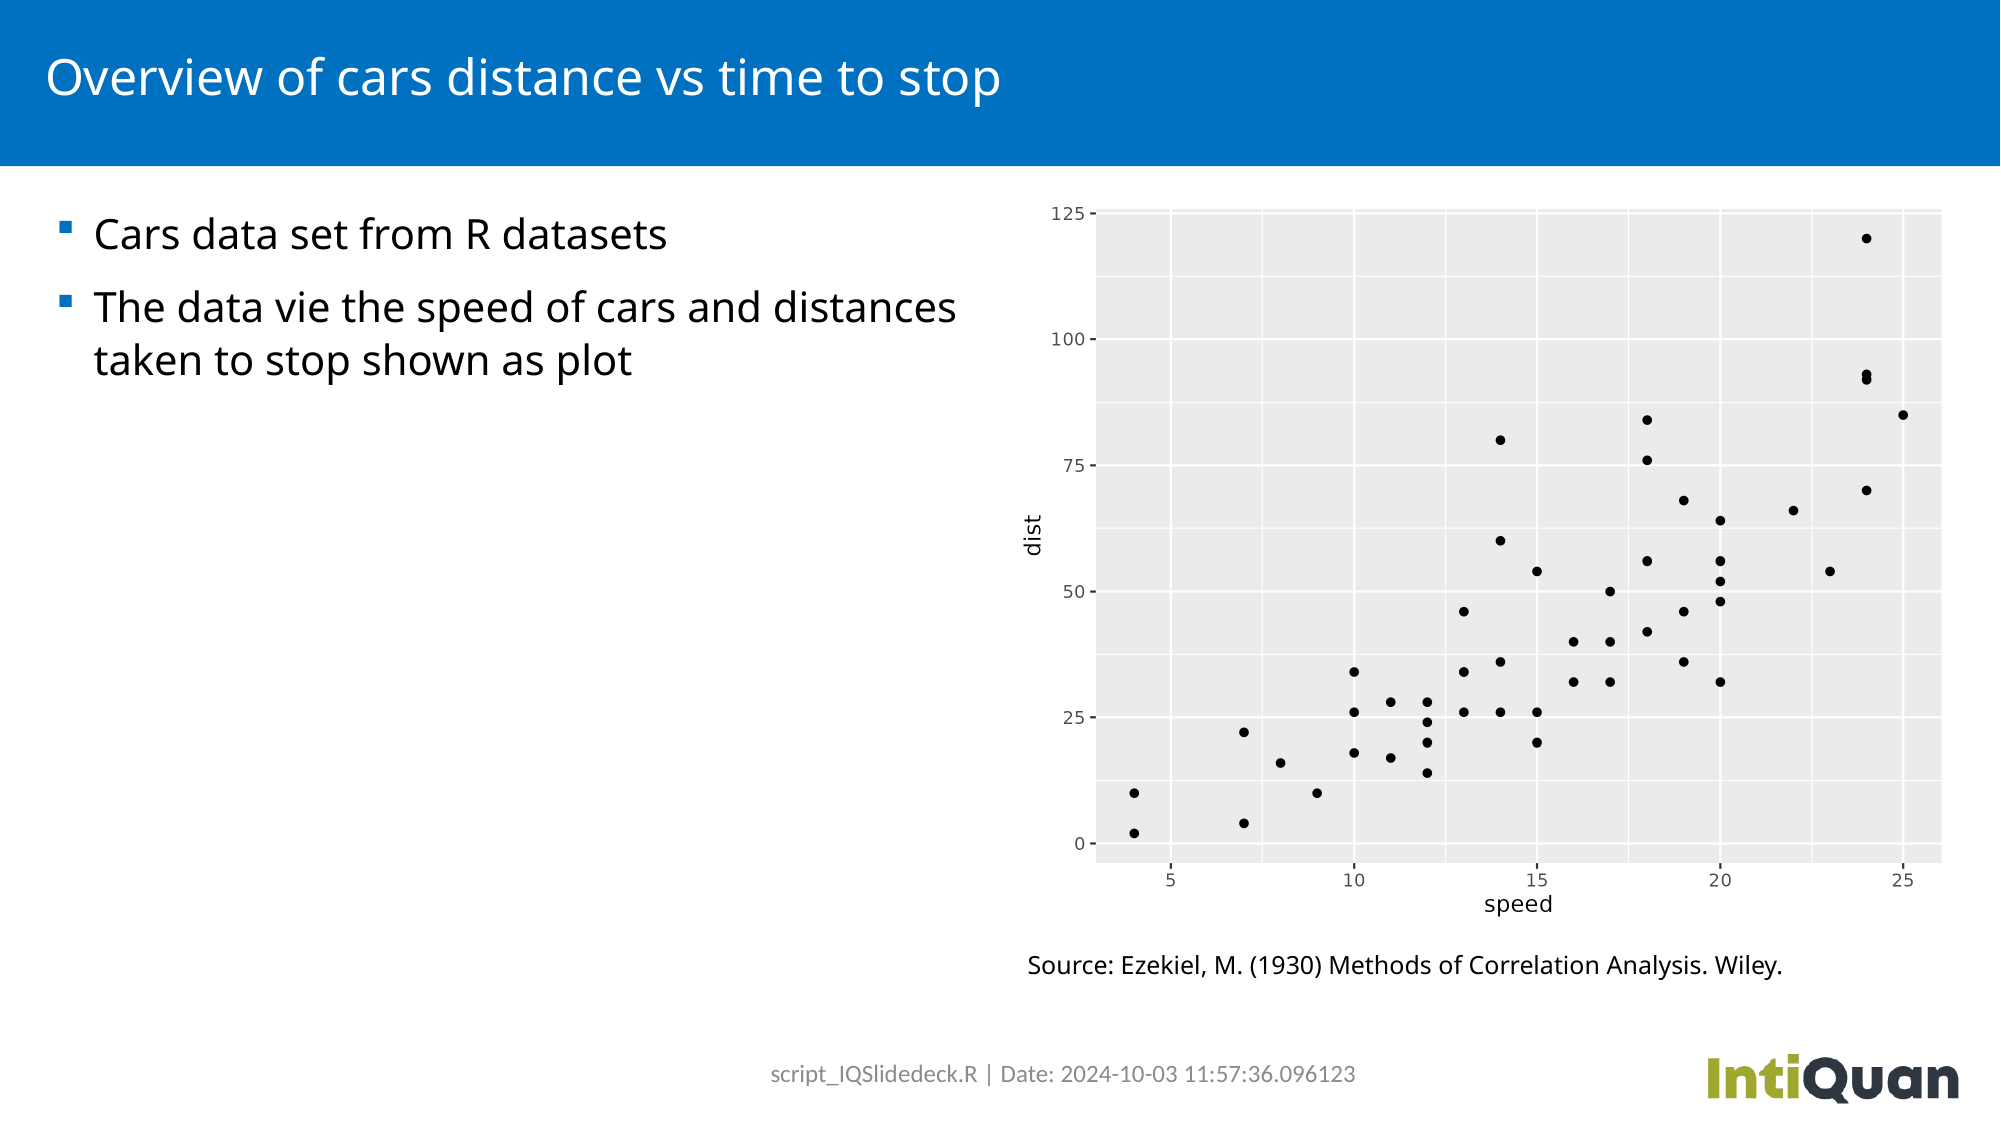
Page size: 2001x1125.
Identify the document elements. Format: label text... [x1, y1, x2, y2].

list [1012, 197, 1952, 928]
list Cars data set from R datasets The data vie the speed of cars and distances taken to stop shown as plot [41, 197, 988, 1014]
picture [1704, 1048, 1959, 1110]
title Overview of cars distance vs time to stop [0, 0, 2000, 167]
list Source: Ezekiel, M. (1930) Methods of Correlation Analysis. Wiley. [1012, 940, 1953, 1014]
footer script_IQSlidedeck.R | Date: 2024-10-03 11:57:36.096123 [449, 1042, 1679, 1103]
